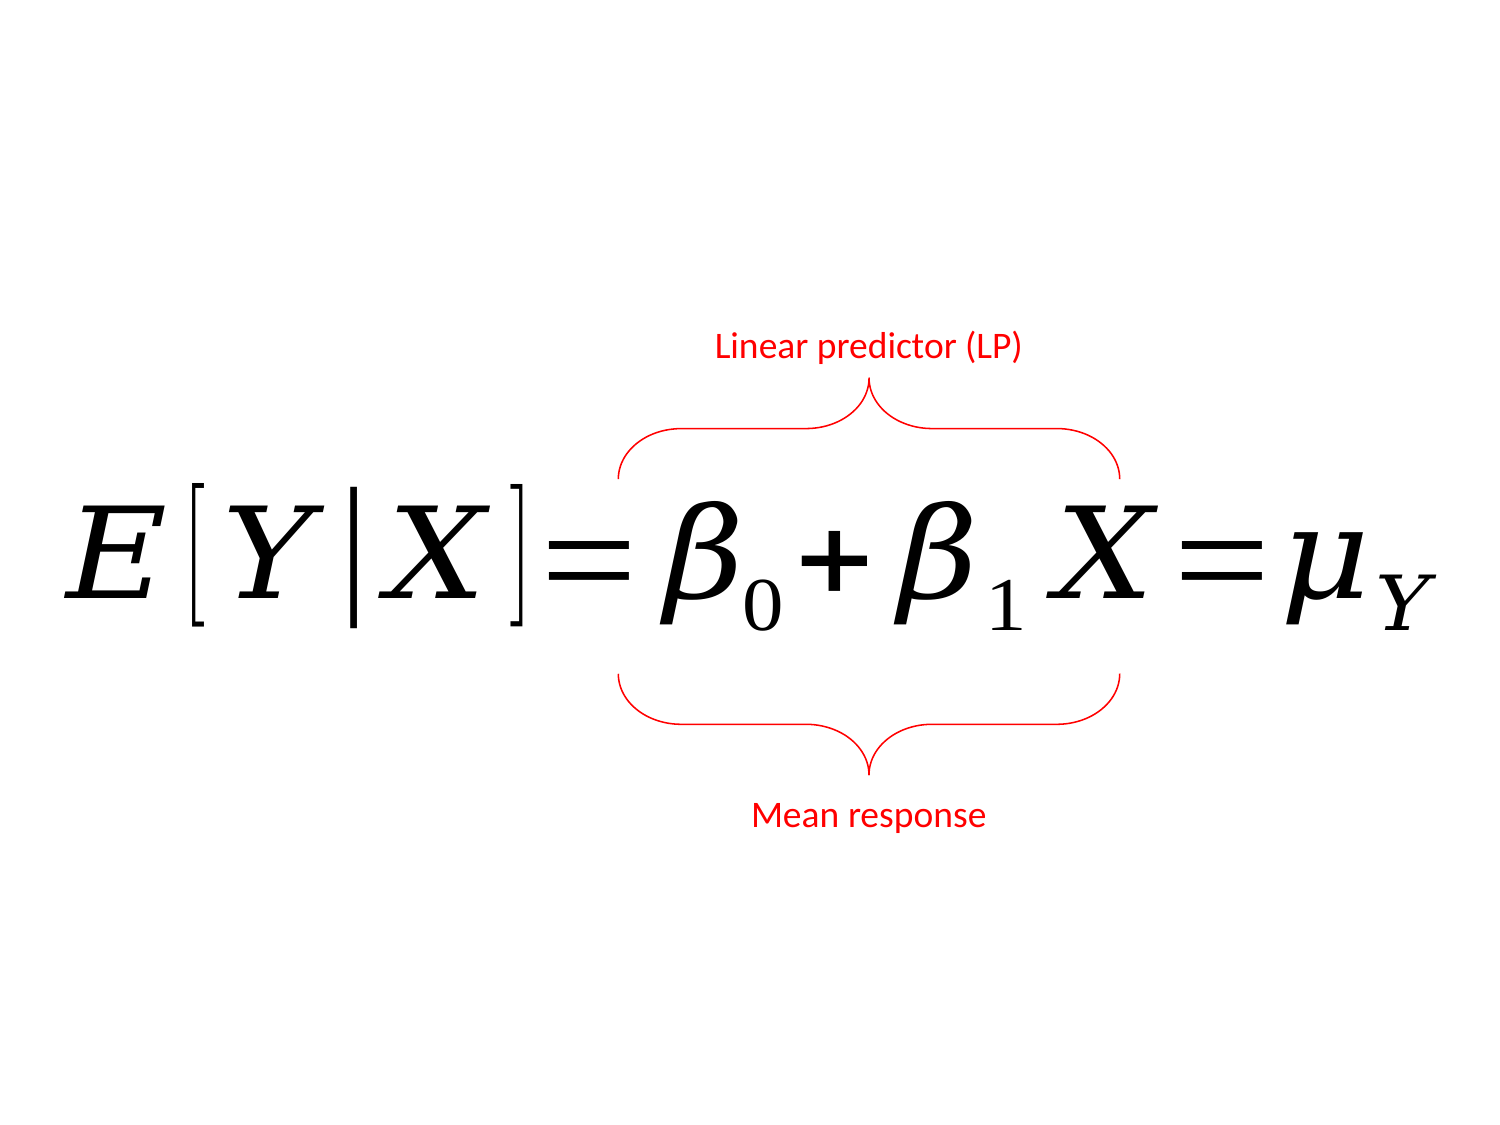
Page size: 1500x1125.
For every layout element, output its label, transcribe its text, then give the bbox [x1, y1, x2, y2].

text_box Mean response [736, 782, 1002, 842]
text_box [617, 673, 1121, 776]
text_box Linear predictor (LP) [699, 313, 1038, 374]
text_box [617, 377, 1121, 480]
